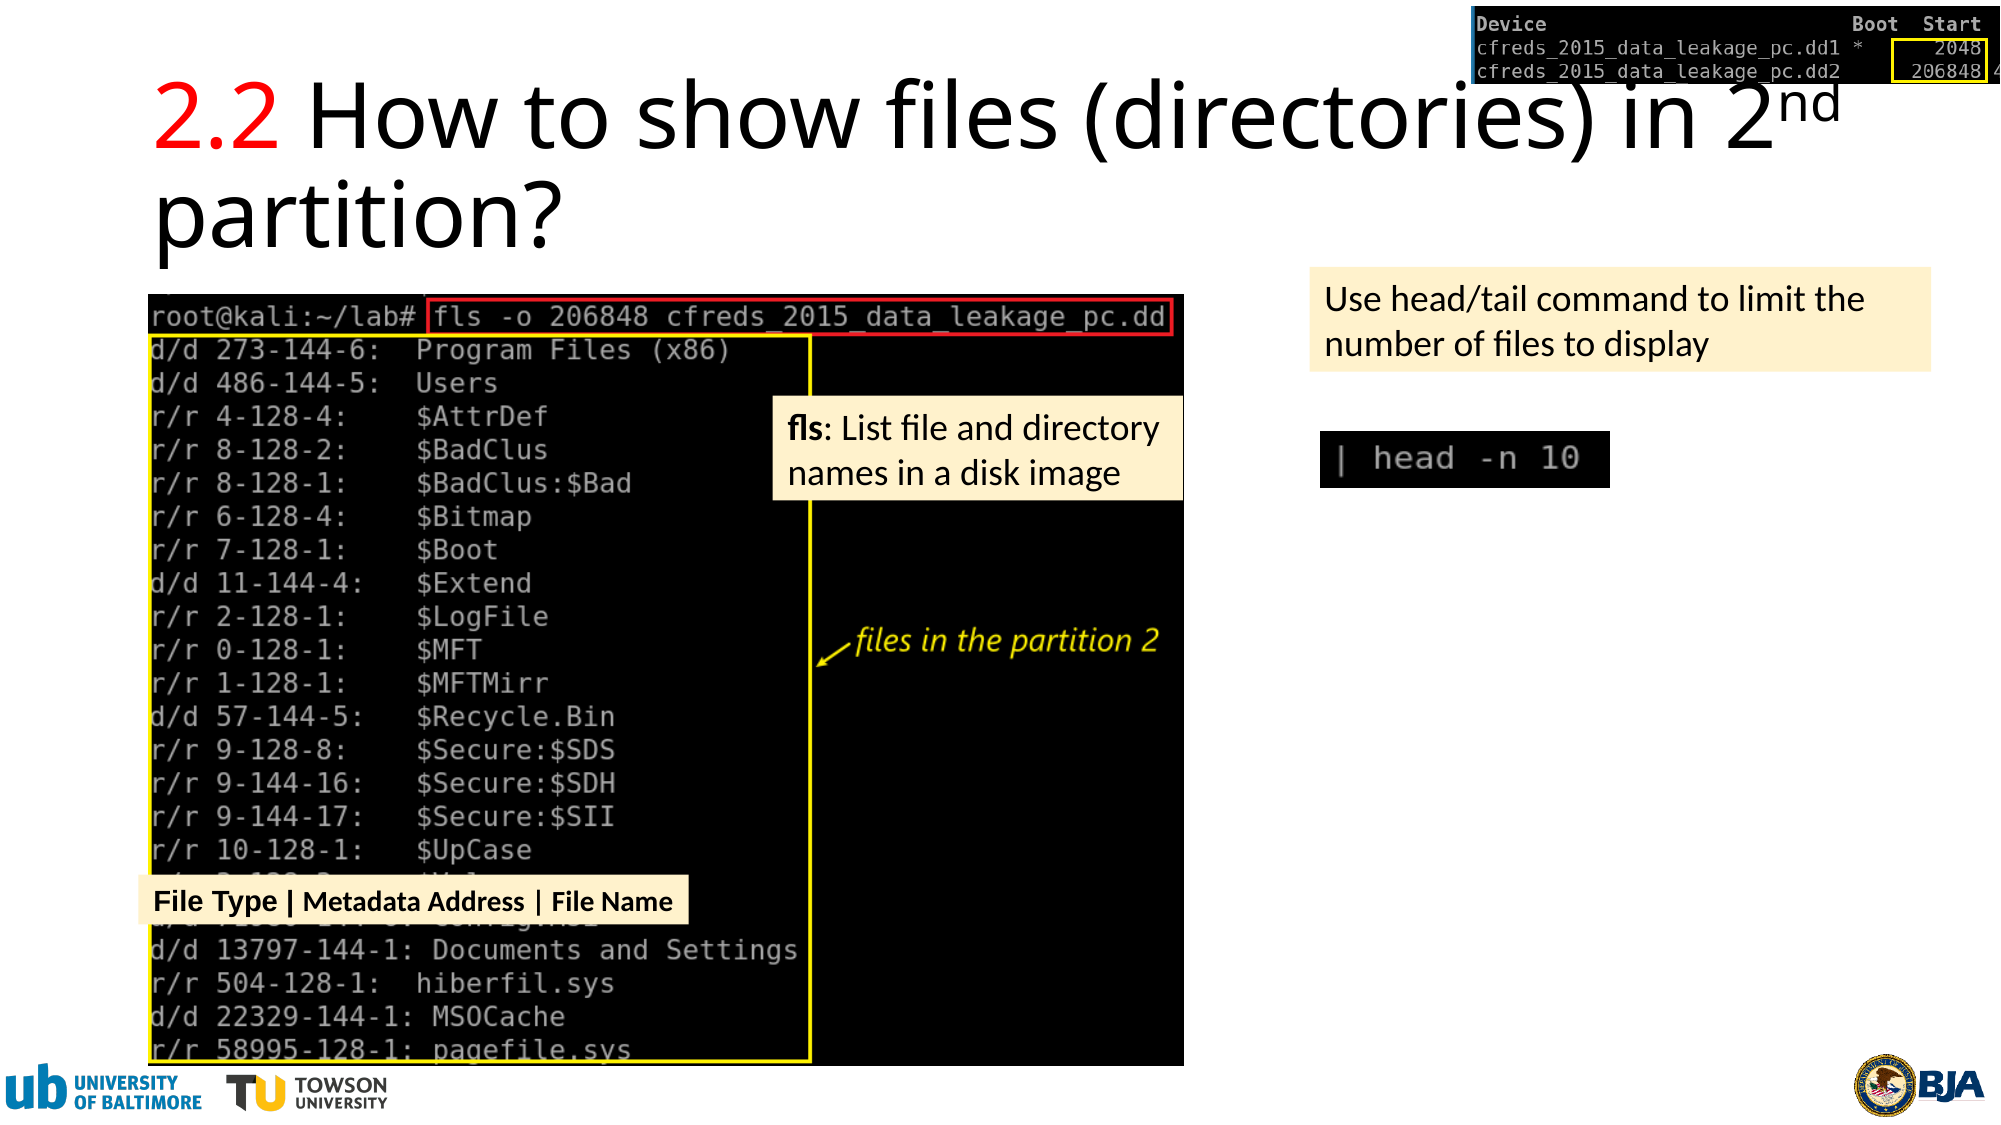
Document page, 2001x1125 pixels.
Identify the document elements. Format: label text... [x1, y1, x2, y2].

title 2.2 How to show files (directories) in 2nd partition? [137, 59, 1863, 278]
picture [1854, 1054, 1986, 1117]
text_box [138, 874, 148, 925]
picture [0, 294, 1184, 1125]
picture [1471, 6, 2000, 84]
text_box Use head/tail command to limit the number of files to display [1309, 266, 1932, 372]
picture [1320, 431, 1610, 488]
